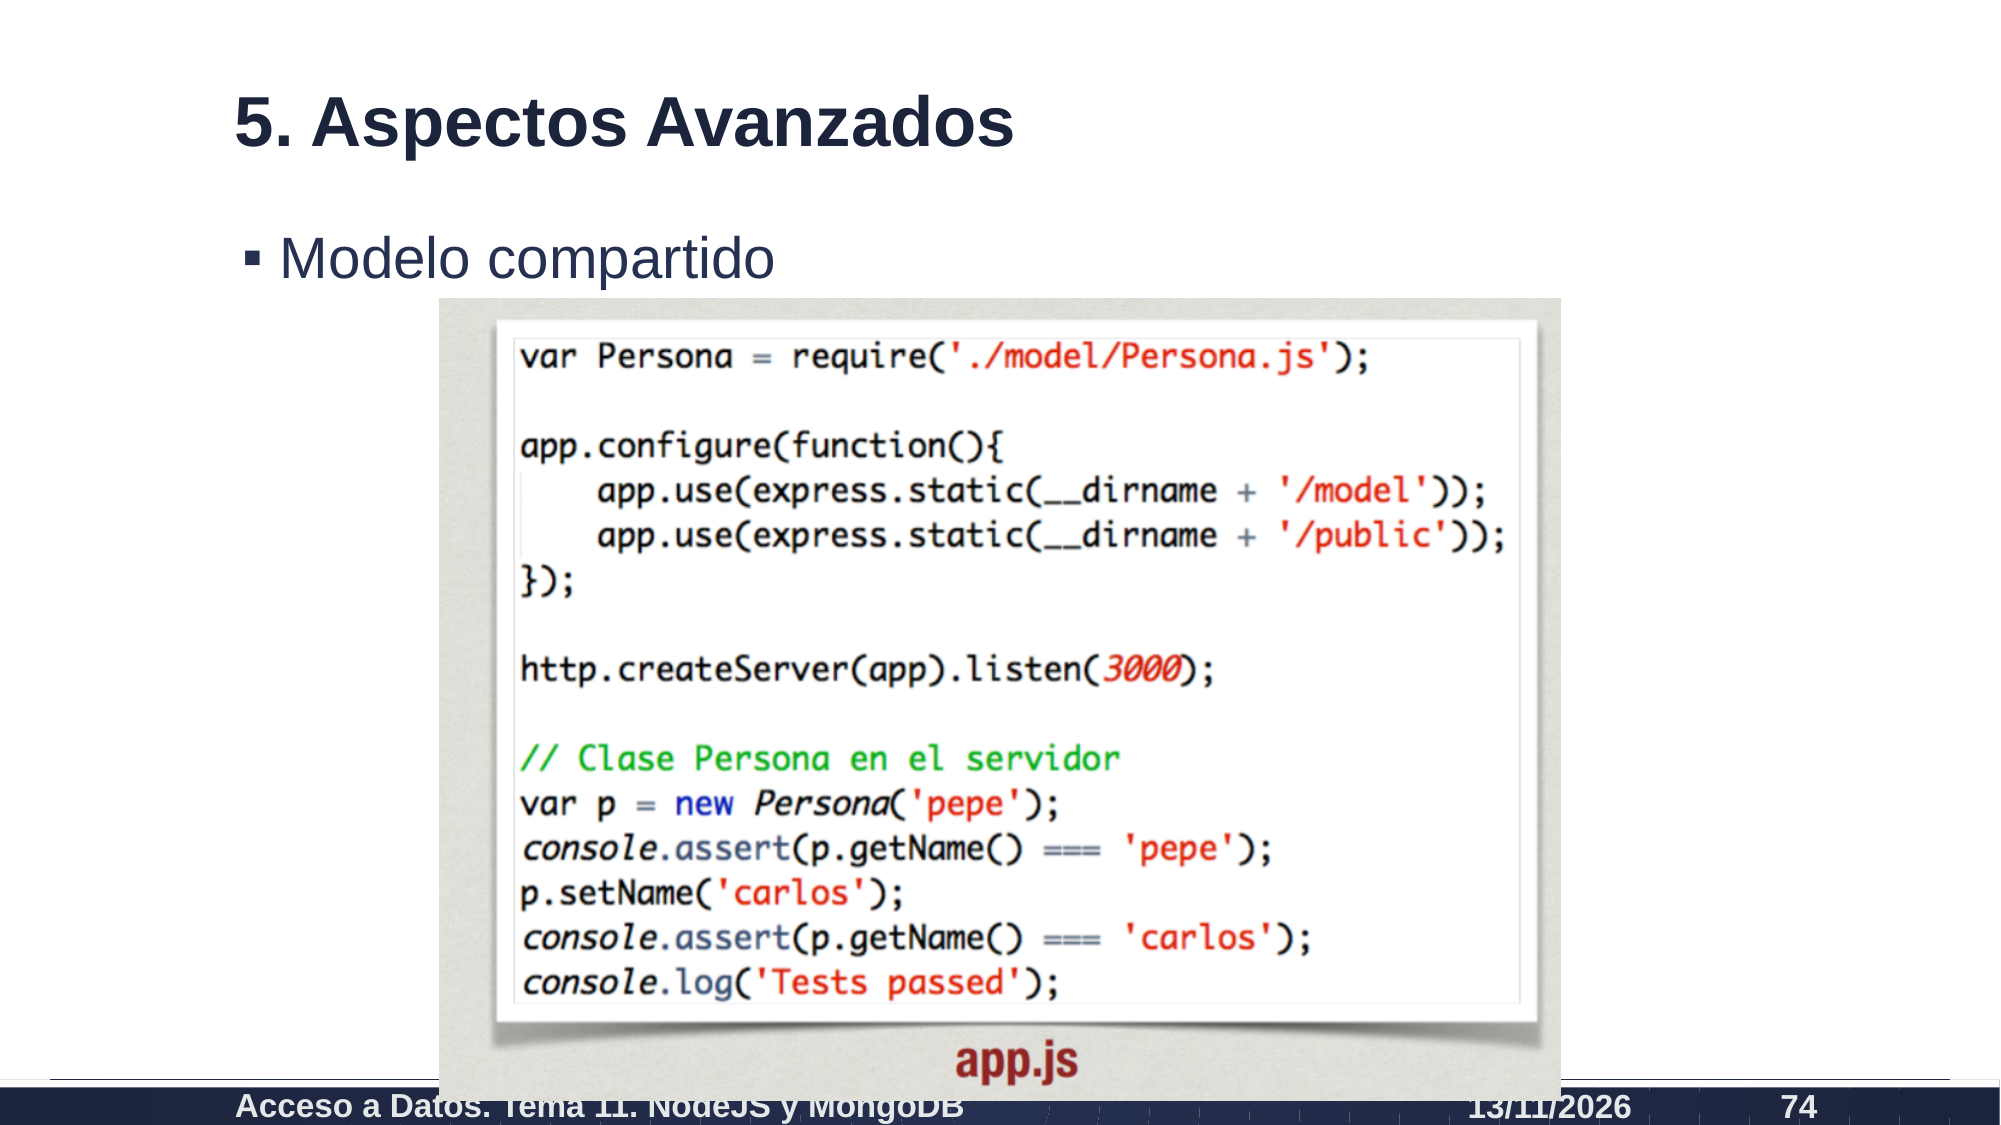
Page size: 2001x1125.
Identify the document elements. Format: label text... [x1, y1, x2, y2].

slide_number 74 [1674, 1085, 1833, 1125]
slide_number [1420, 1085, 1647, 1125]
footer Acceso a Datos. Tema 11. NodeJS y MongoDB [219, 1085, 1395, 1124]
title 5. Aspectos Avanzados [219, 76, 1780, 170]
picture [439, 298, 1561, 1101]
list Modelo compartido [219, 220, 1780, 989]
